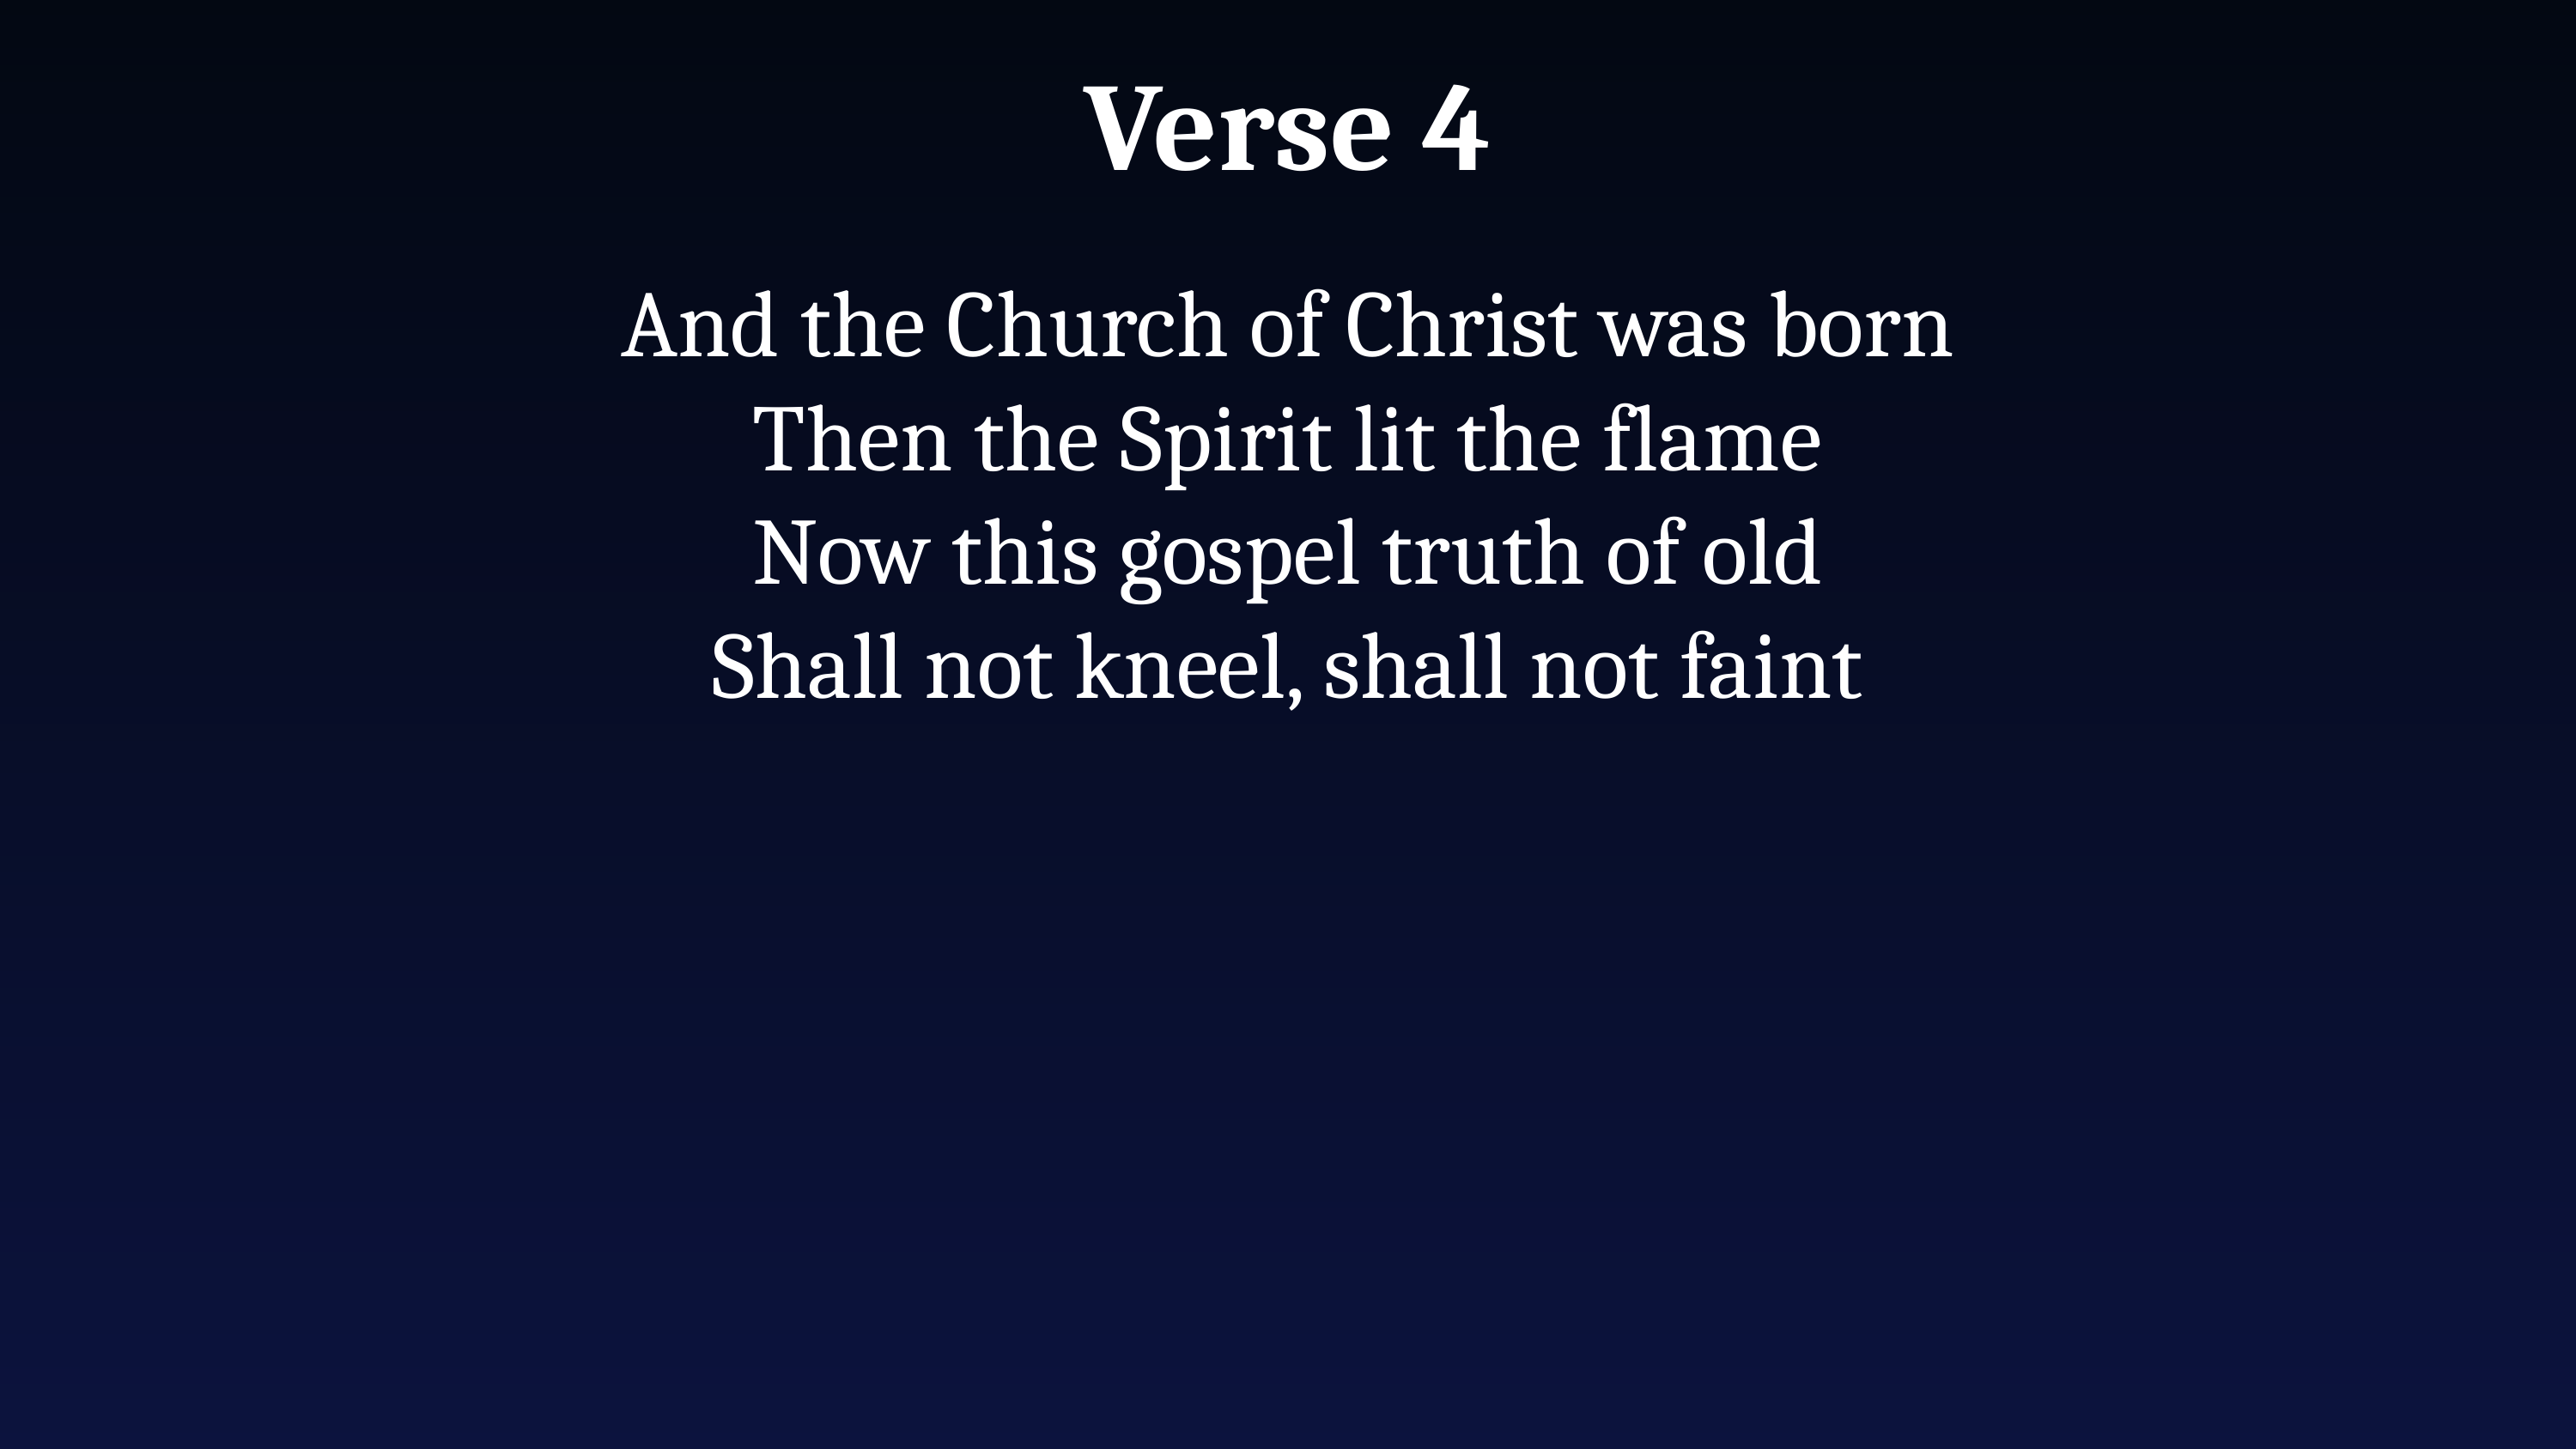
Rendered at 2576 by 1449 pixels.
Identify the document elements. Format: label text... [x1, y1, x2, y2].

text_box And the Church of Christ was born Then the Spirit lit the flame Now this gospel truth of old Shall not kneel, shall not faint [128, 256, 2447, 838]
text_box Verse 4 [128, 38, 2447, 202]
